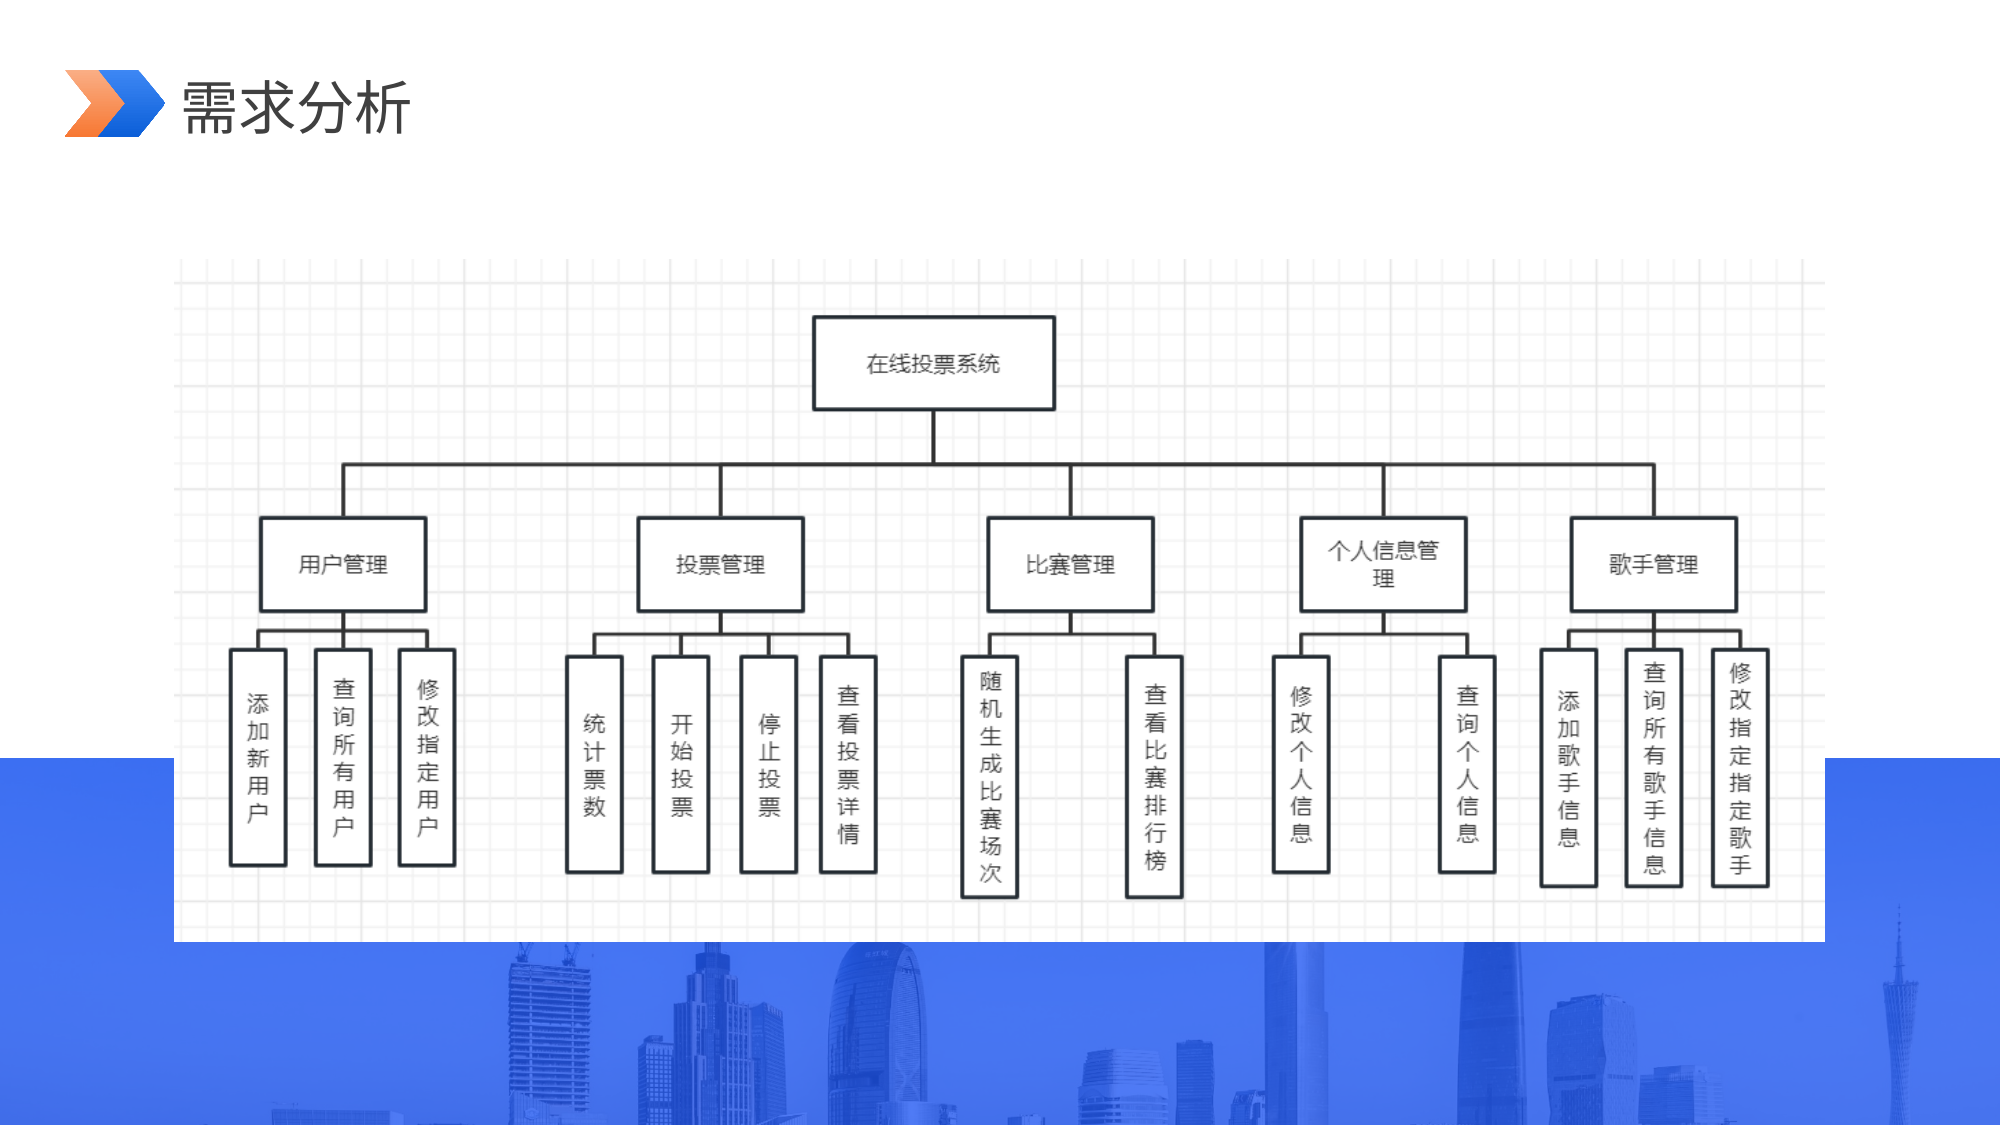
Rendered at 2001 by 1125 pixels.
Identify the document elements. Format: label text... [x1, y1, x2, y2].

text_box [98, 69, 165, 137]
text_box [64, 69, 124, 137]
picture [0, 259, 2000, 1125]
text_box 需求分析 [165, 64, 439, 149]
